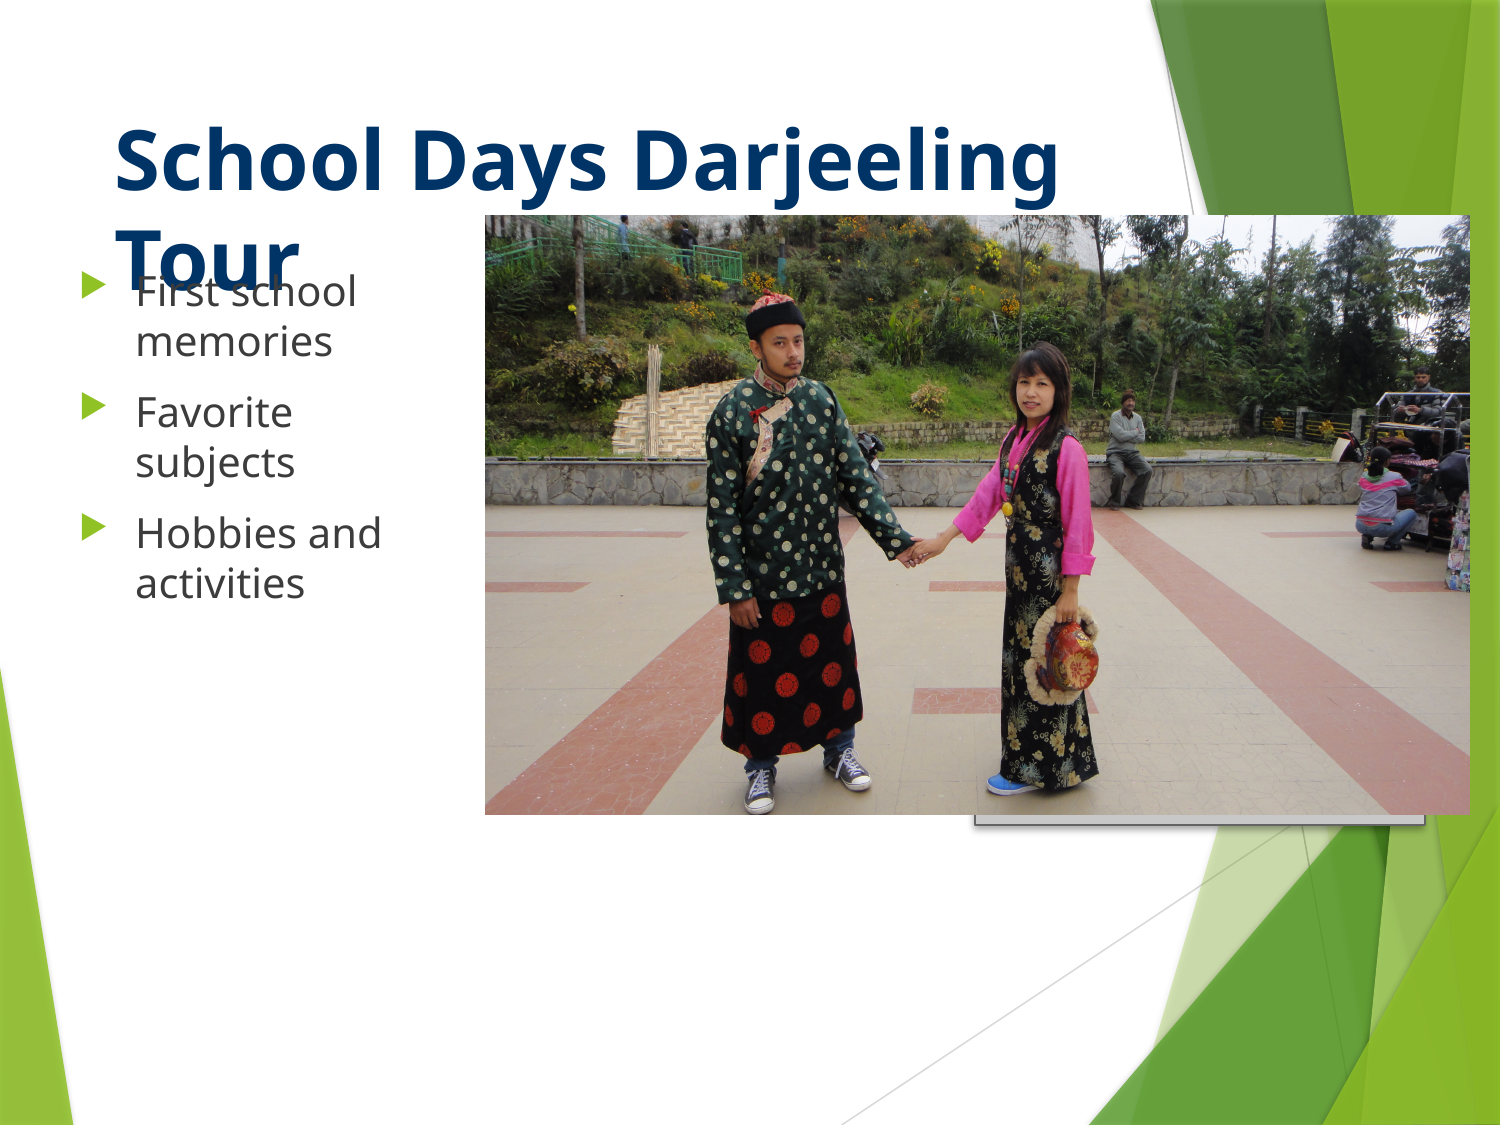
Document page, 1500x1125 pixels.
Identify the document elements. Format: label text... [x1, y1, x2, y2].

title School Days Darjeeling Tour [99, 99, 1142, 317]
picture [484, 214, 1471, 816]
list First school memories Favorite subjects Hobbies and activities [64, 191, 475, 934]
